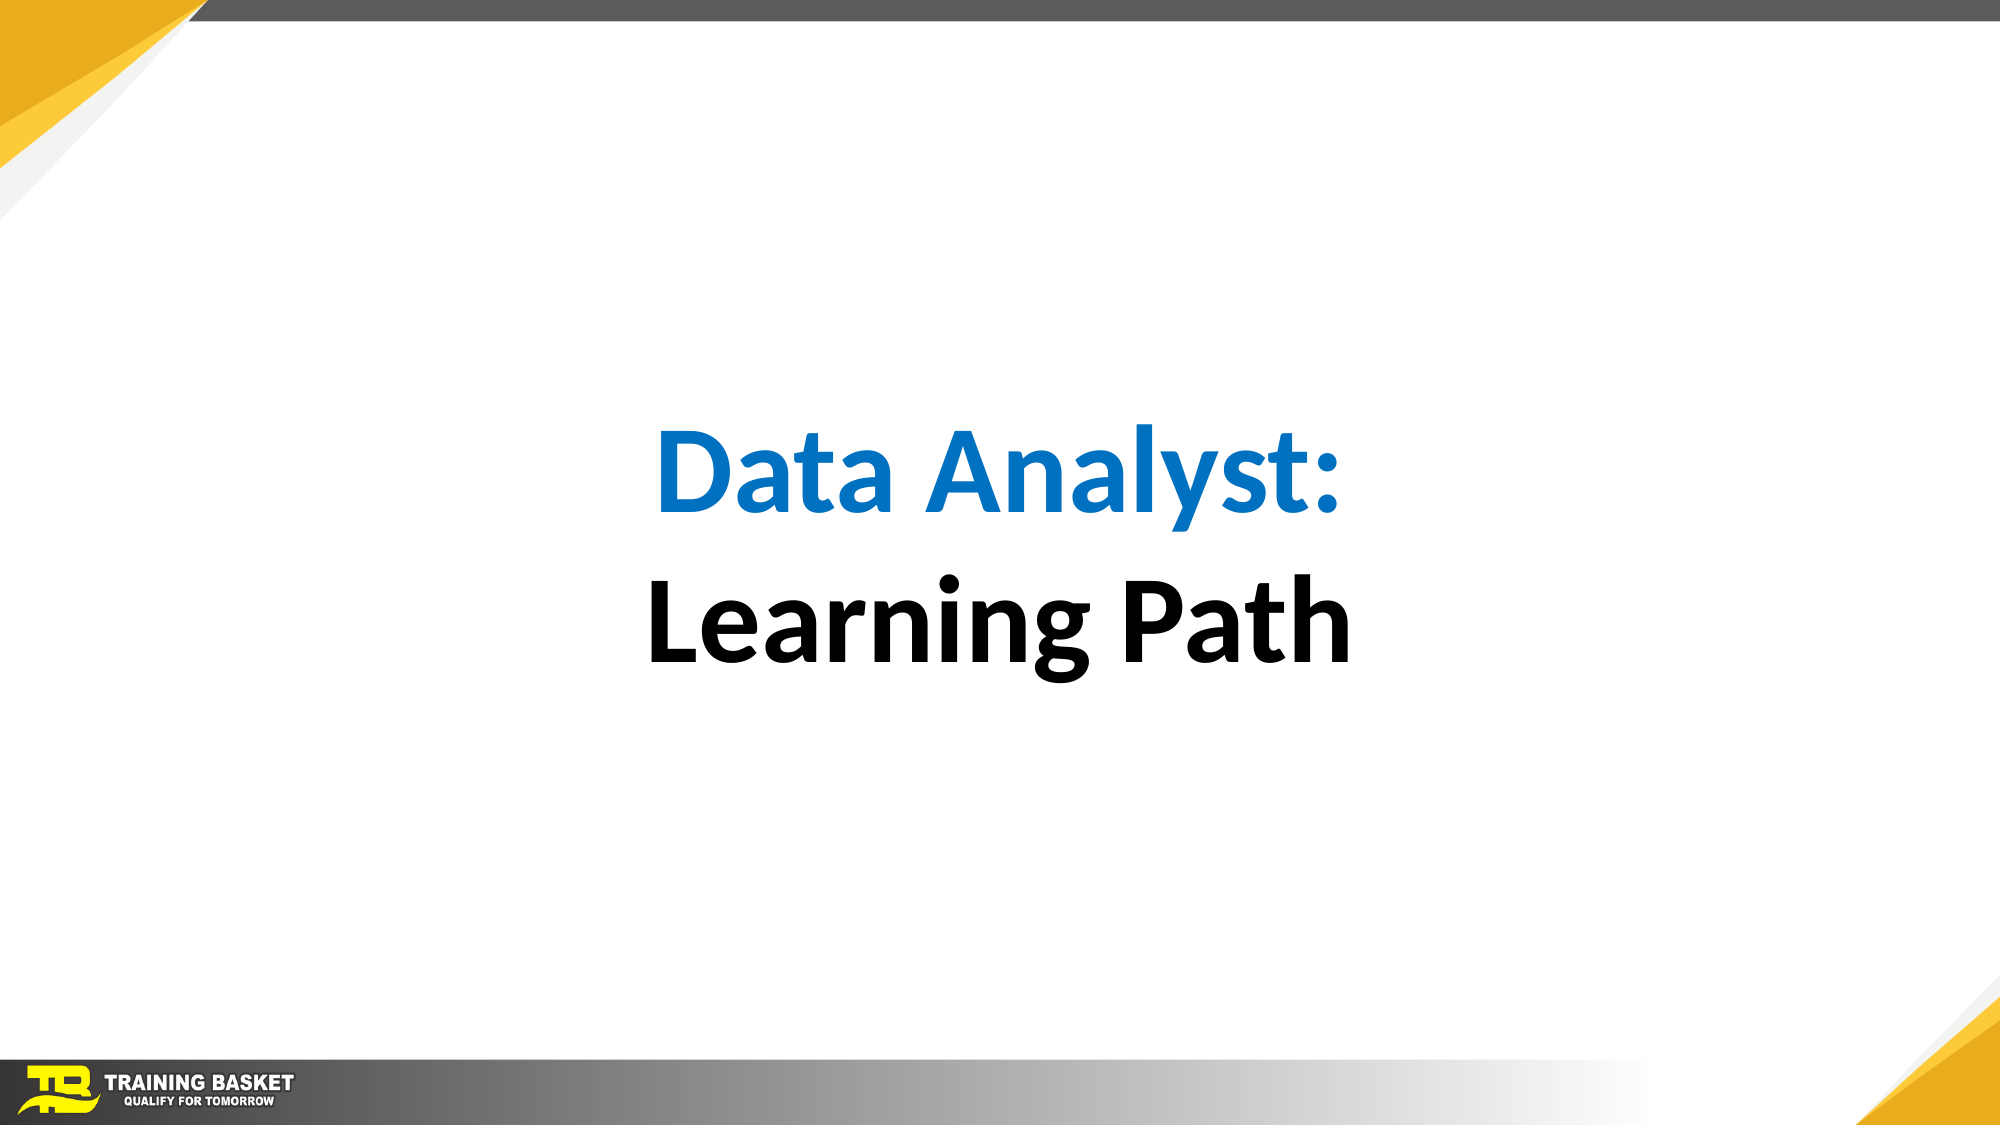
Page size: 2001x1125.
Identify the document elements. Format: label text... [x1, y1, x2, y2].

text_box Data Analyst: Learning Path [543, 380, 1457, 695]
picture [0, 1059, 1650, 1125]
